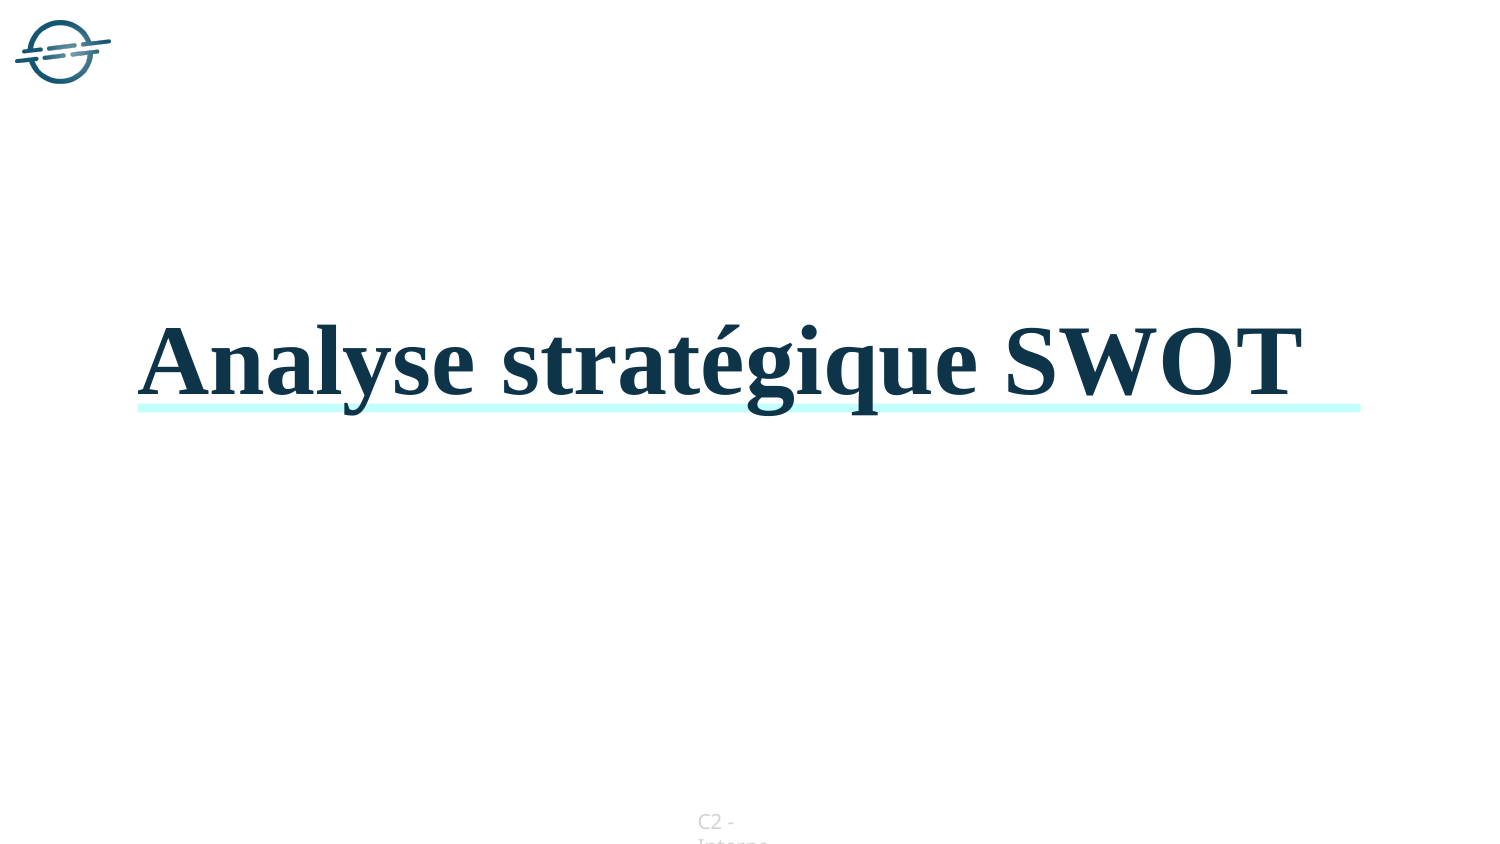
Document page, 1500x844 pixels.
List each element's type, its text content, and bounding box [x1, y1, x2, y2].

title Analyse stratégique SWOT [122, 279, 1412, 422]
picture [15, 20, 111, 84]
